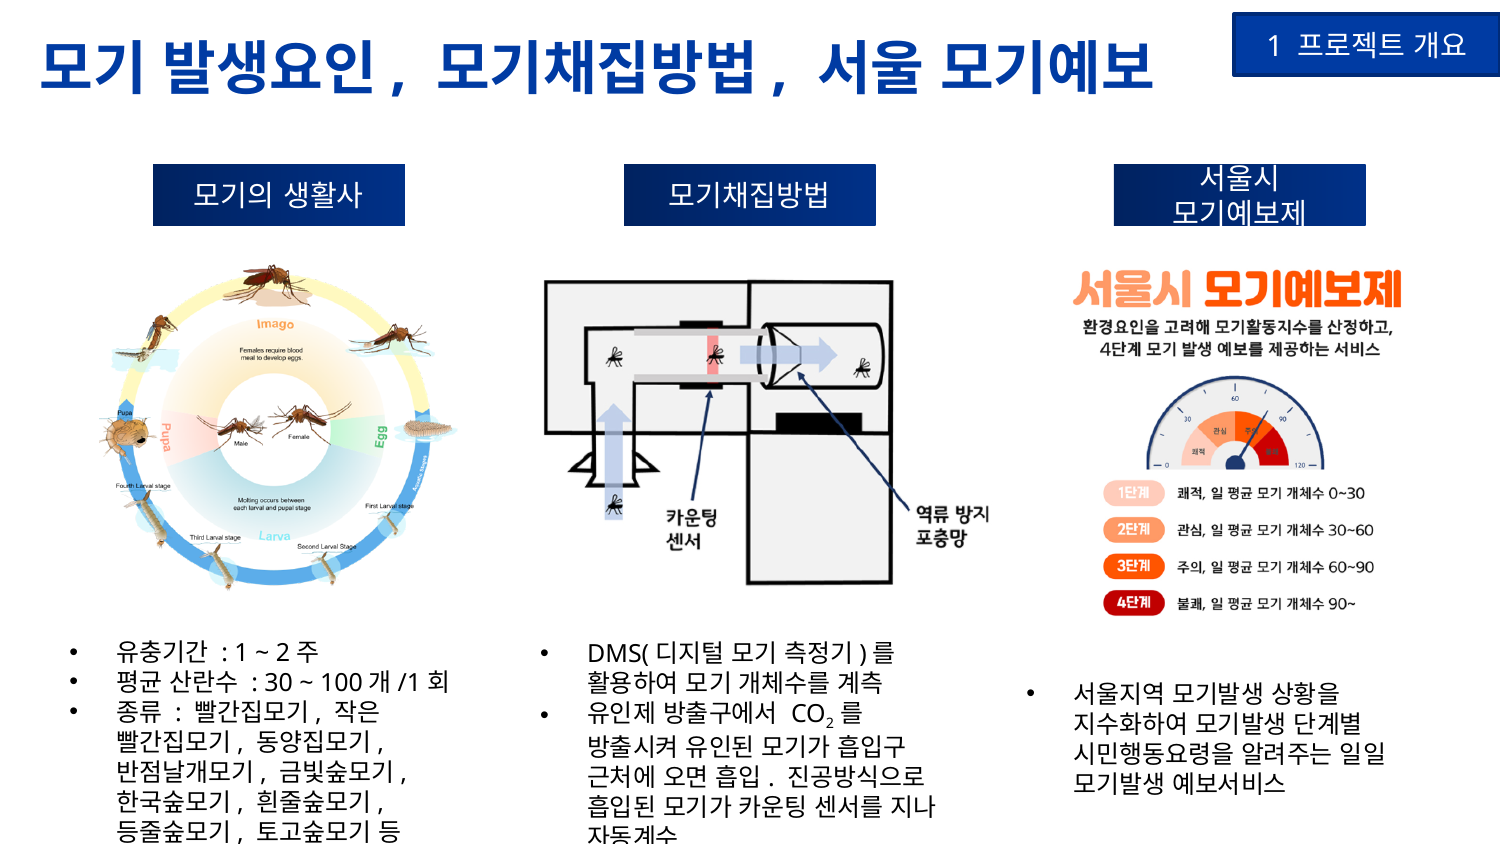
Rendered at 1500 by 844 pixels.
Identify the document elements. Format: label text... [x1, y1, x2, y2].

text_box 모기채집방법 [622, 163, 878, 227]
text_box 서울지역 모기발생 상황을 지수화하여 모기발생 단계별 시민행동요령을 알려주는 일일 모기발생 예보서비스 [1011, 670, 1461, 806]
text_box 유충기간 : 1 ~ 2주 평균 산란수 : 30 ~ 100개/1회 종류 : 빨간집모기, 작은 빨간집모기, 동양집모기, 반점날개모기, 금빛숲모기, 한국숲모기, 흰줄숲모기, 등줄숲모기, 토고숲모기 등 [54, 628, 504, 844]
picture [1071, 267, 1418, 620]
text_box 서울시 모기예보제 [1112, 163, 1368, 227]
picture [519, 267, 1012, 594]
text_box 1 프로젝트 개요 [1232, 12, 1500, 77]
title 모기 발생요인, 모기채집방법, 서울 모기예보 [24, 16, 1291, 111]
text_box DMS(디지털 모기 측정기)를 활용하여 모기 개체수를 계측 유인제 방출구에서 CO2를 방출시켜 유인된 모기가 흡입구 근처에 오면 흡입. 진공방식으로 흡입된 모기가 카운팅 센서를 지나 자동계수 [525, 630, 975, 844]
text_box 모기의 생활사 [151, 163, 407, 227]
picture [98, 260, 460, 594]
